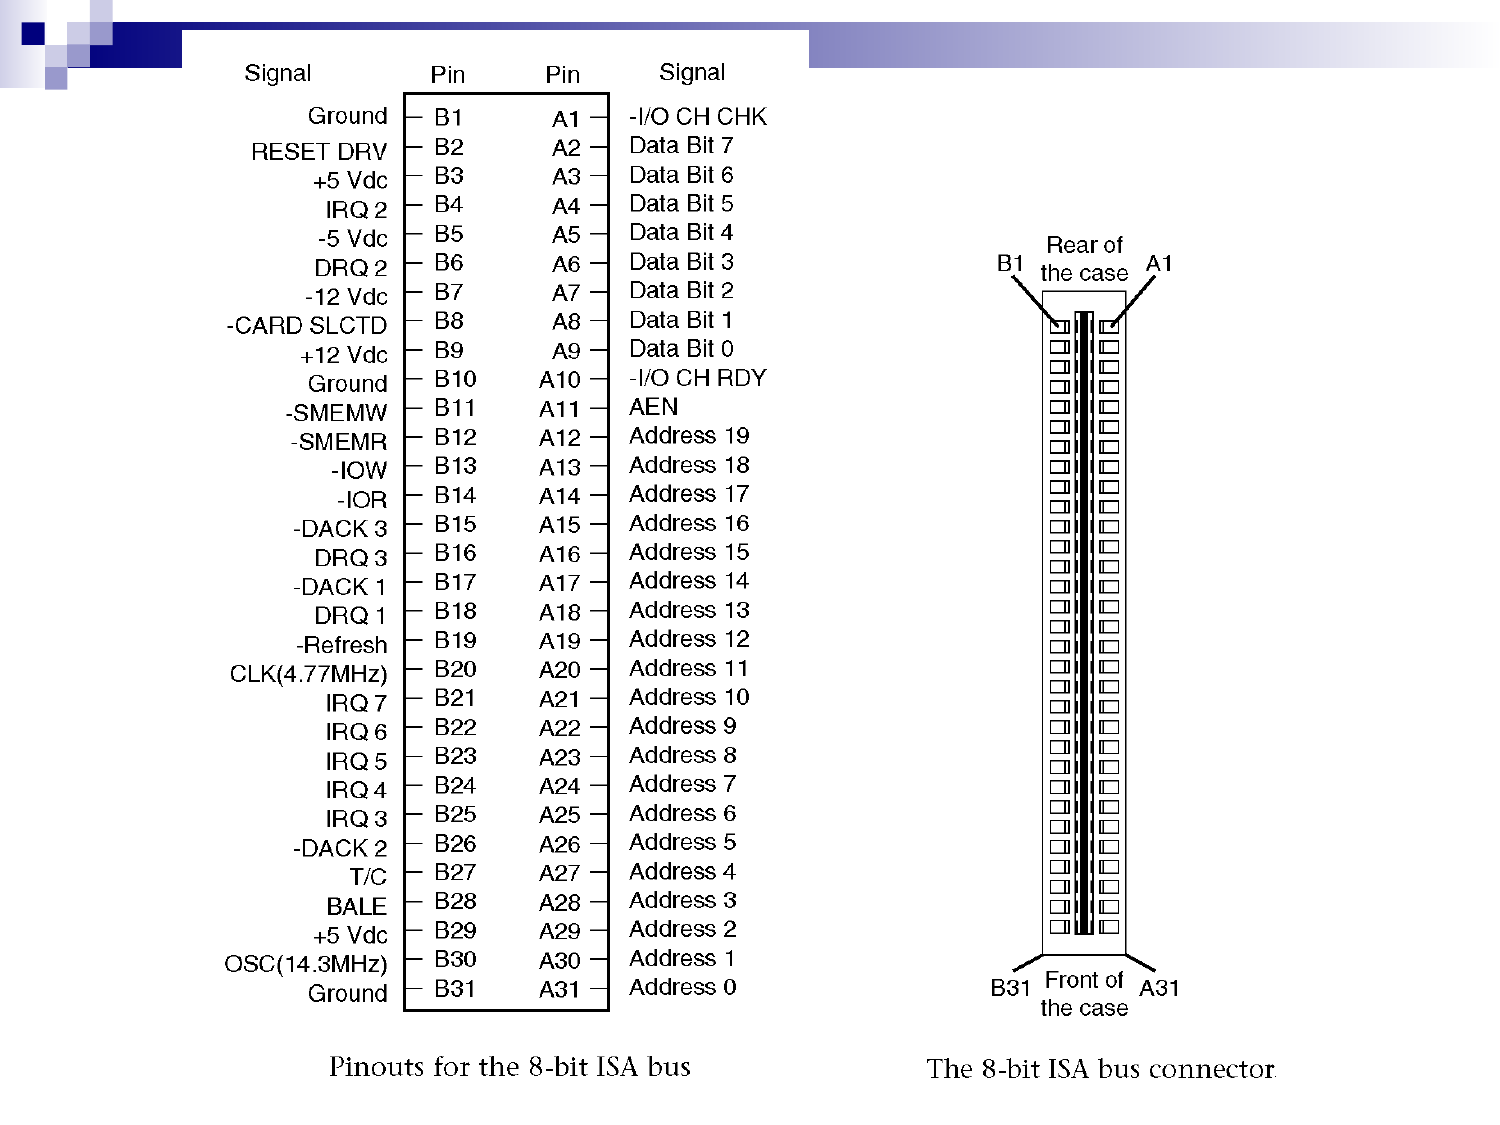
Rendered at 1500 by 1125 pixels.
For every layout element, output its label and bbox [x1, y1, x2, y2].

picture [903, 219, 1294, 1104]
picture [182, 30, 810, 1102]
